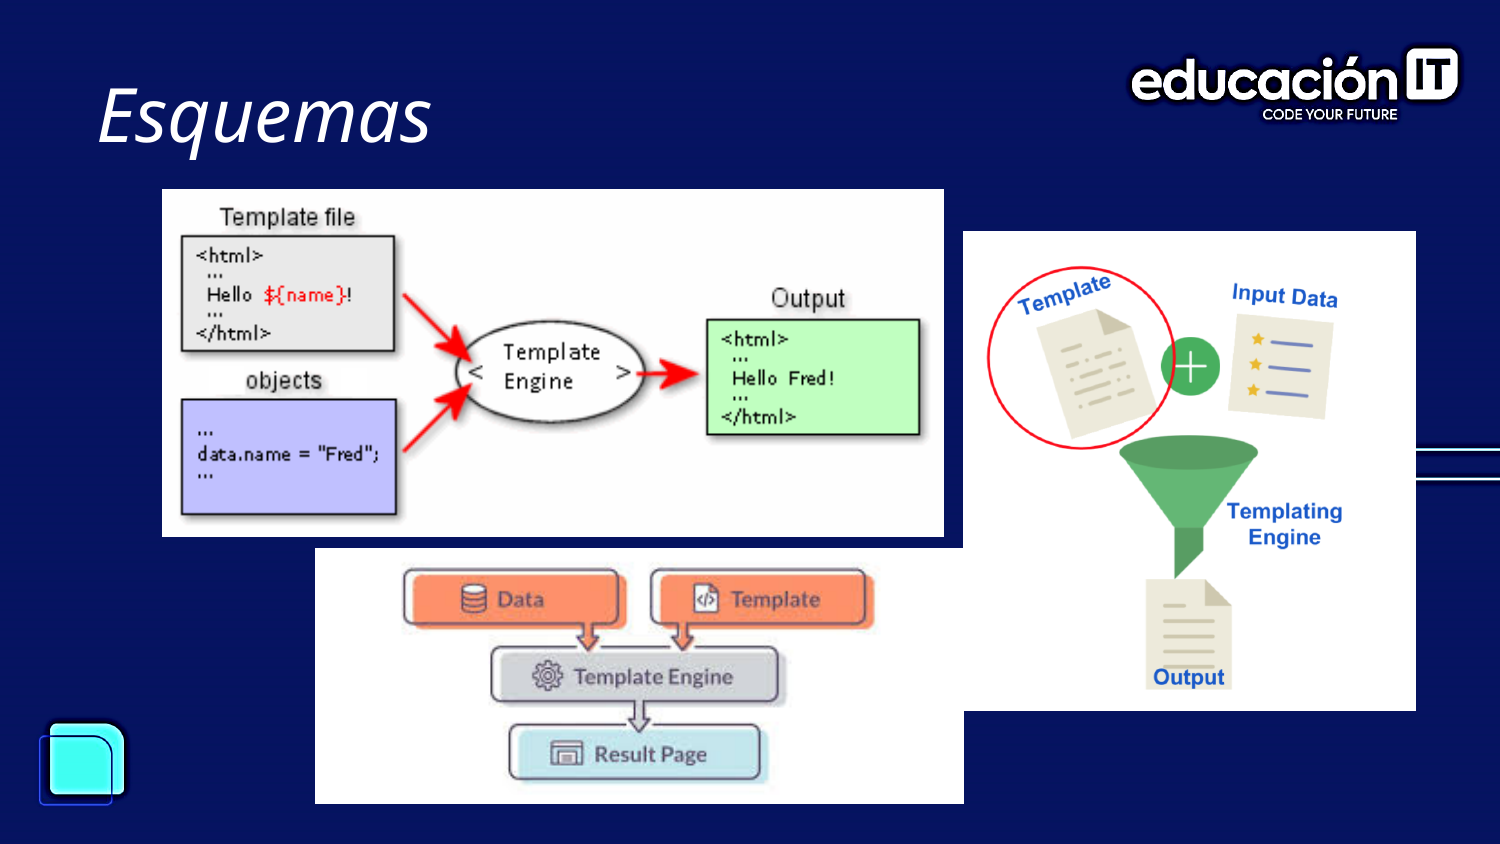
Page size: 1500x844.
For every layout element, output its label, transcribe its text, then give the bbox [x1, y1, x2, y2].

picture [0, 0, 1500, 844]
text_box Esquemas [81, 52, 1170, 178]
